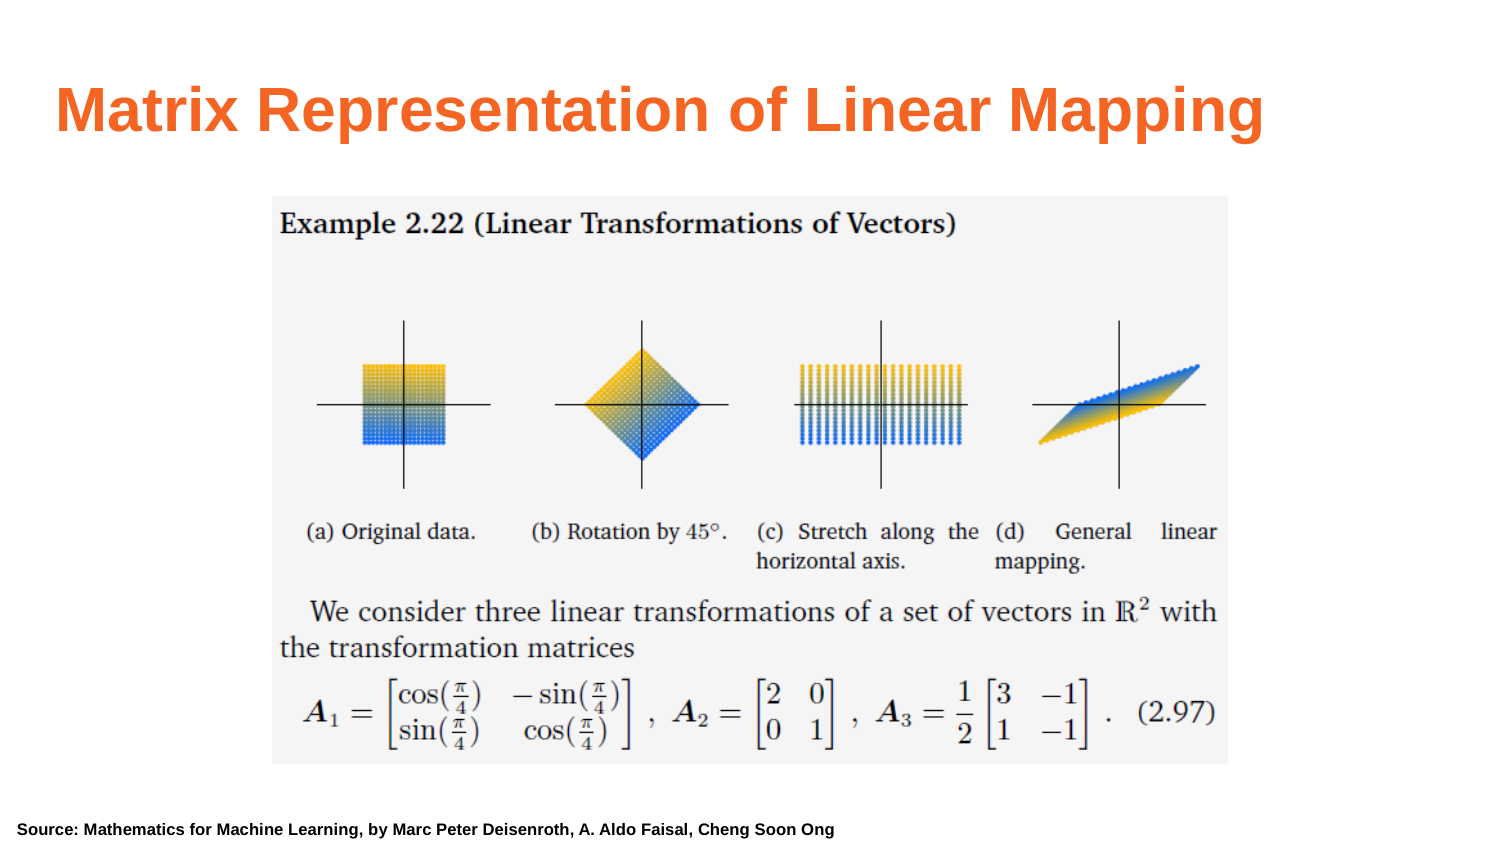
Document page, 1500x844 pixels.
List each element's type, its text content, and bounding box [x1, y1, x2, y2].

picture [272, 195, 1228, 764]
title Matrix Representation of Linear Mapping [40, 54, 1500, 181]
text_box Source: Mathematics for Machine Learning, by Marc Peter Deisenroth, A. Aldo Faisal, Cheng Soon Ong [2, 801, 1383, 844]
